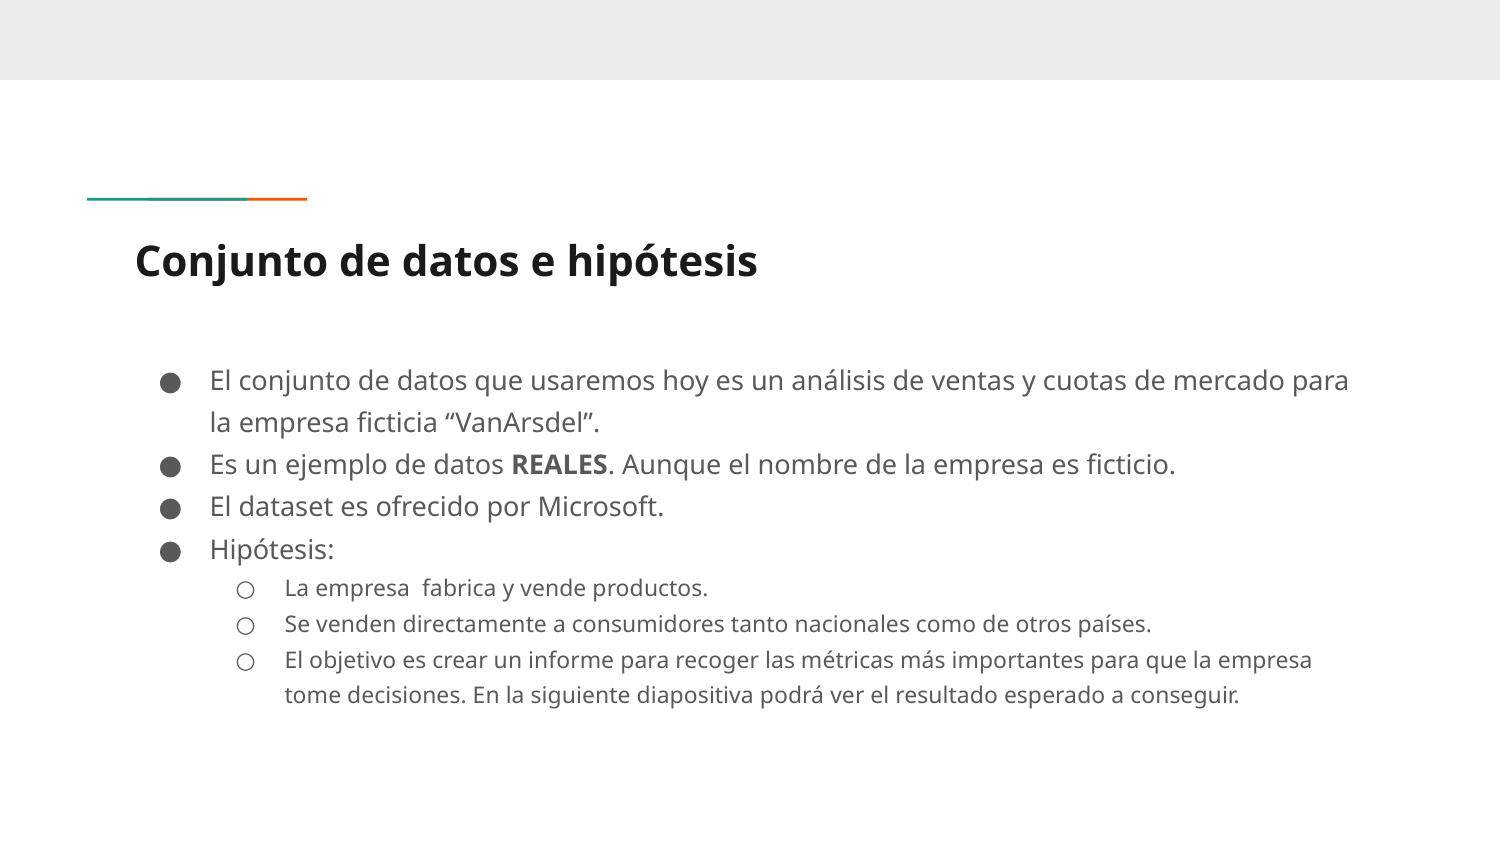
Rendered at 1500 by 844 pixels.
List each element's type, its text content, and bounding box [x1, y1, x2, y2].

list El conjunto de datos que usaremos hoy es un análisis de ventas y cuotas de mercado para la empresa ficticia “VanArsdel”. Es un ejemplo de datos REALES. Aunque el nombre de la empresa es ficticio. El dataset es ofrecido por Microsoft. Hipótesis: La empresa fabrica y vende productos. Se venden directamente a consumidores tanto nacionales como de otros países. El objetivo es crear un informe para recoger las métricas más importantes para que la empresa tome decisiones. En la siguiente diapositiva podrá ver el resultado esperado a conseguir. [119, 341, 1381, 811]
title Conjunto de datos e hipótesis [119, 216, 1381, 305]
